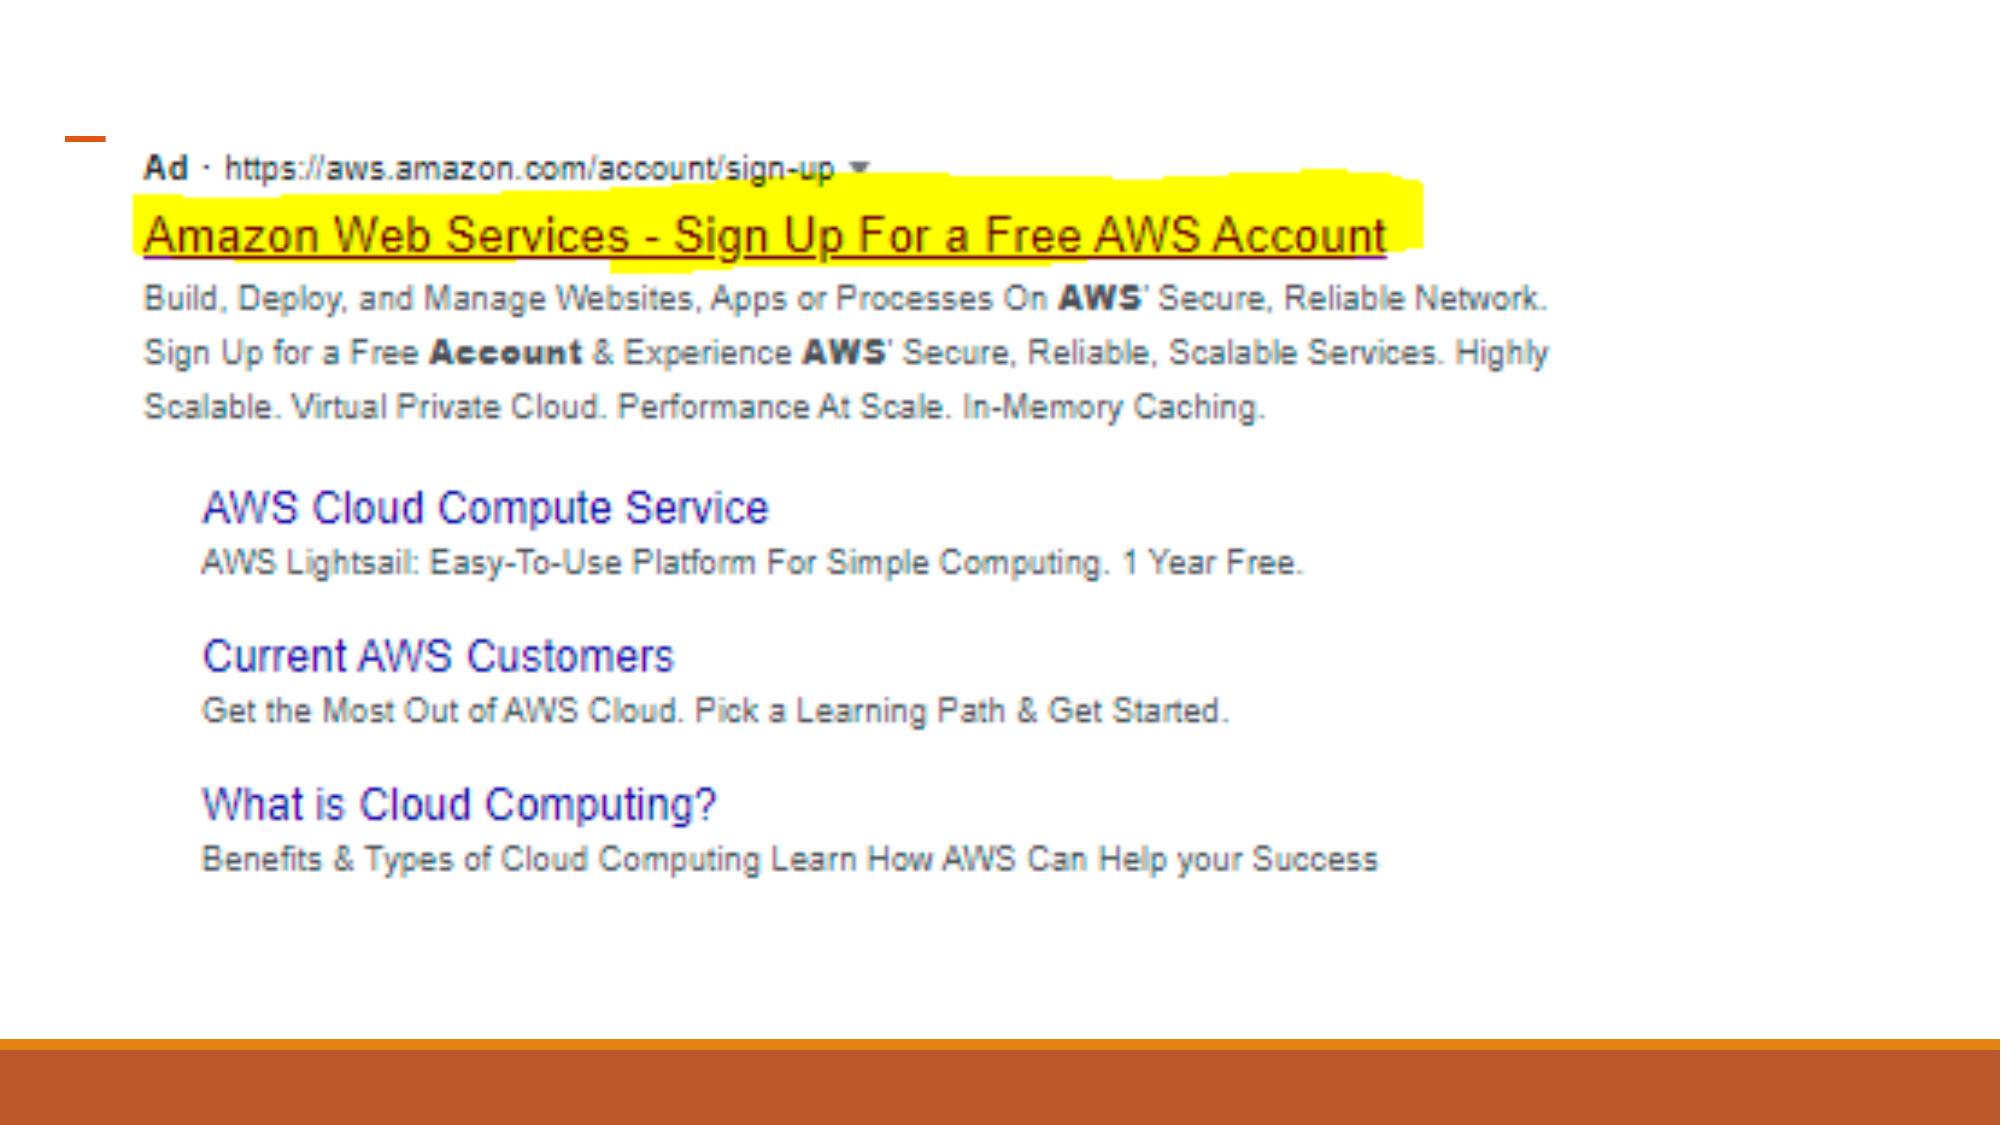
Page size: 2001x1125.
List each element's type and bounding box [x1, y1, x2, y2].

picture [104, 104, 1895, 935]
text_box [0, 1038, 2000, 1051]
text_box [0, 1051, 2000, 1125]
